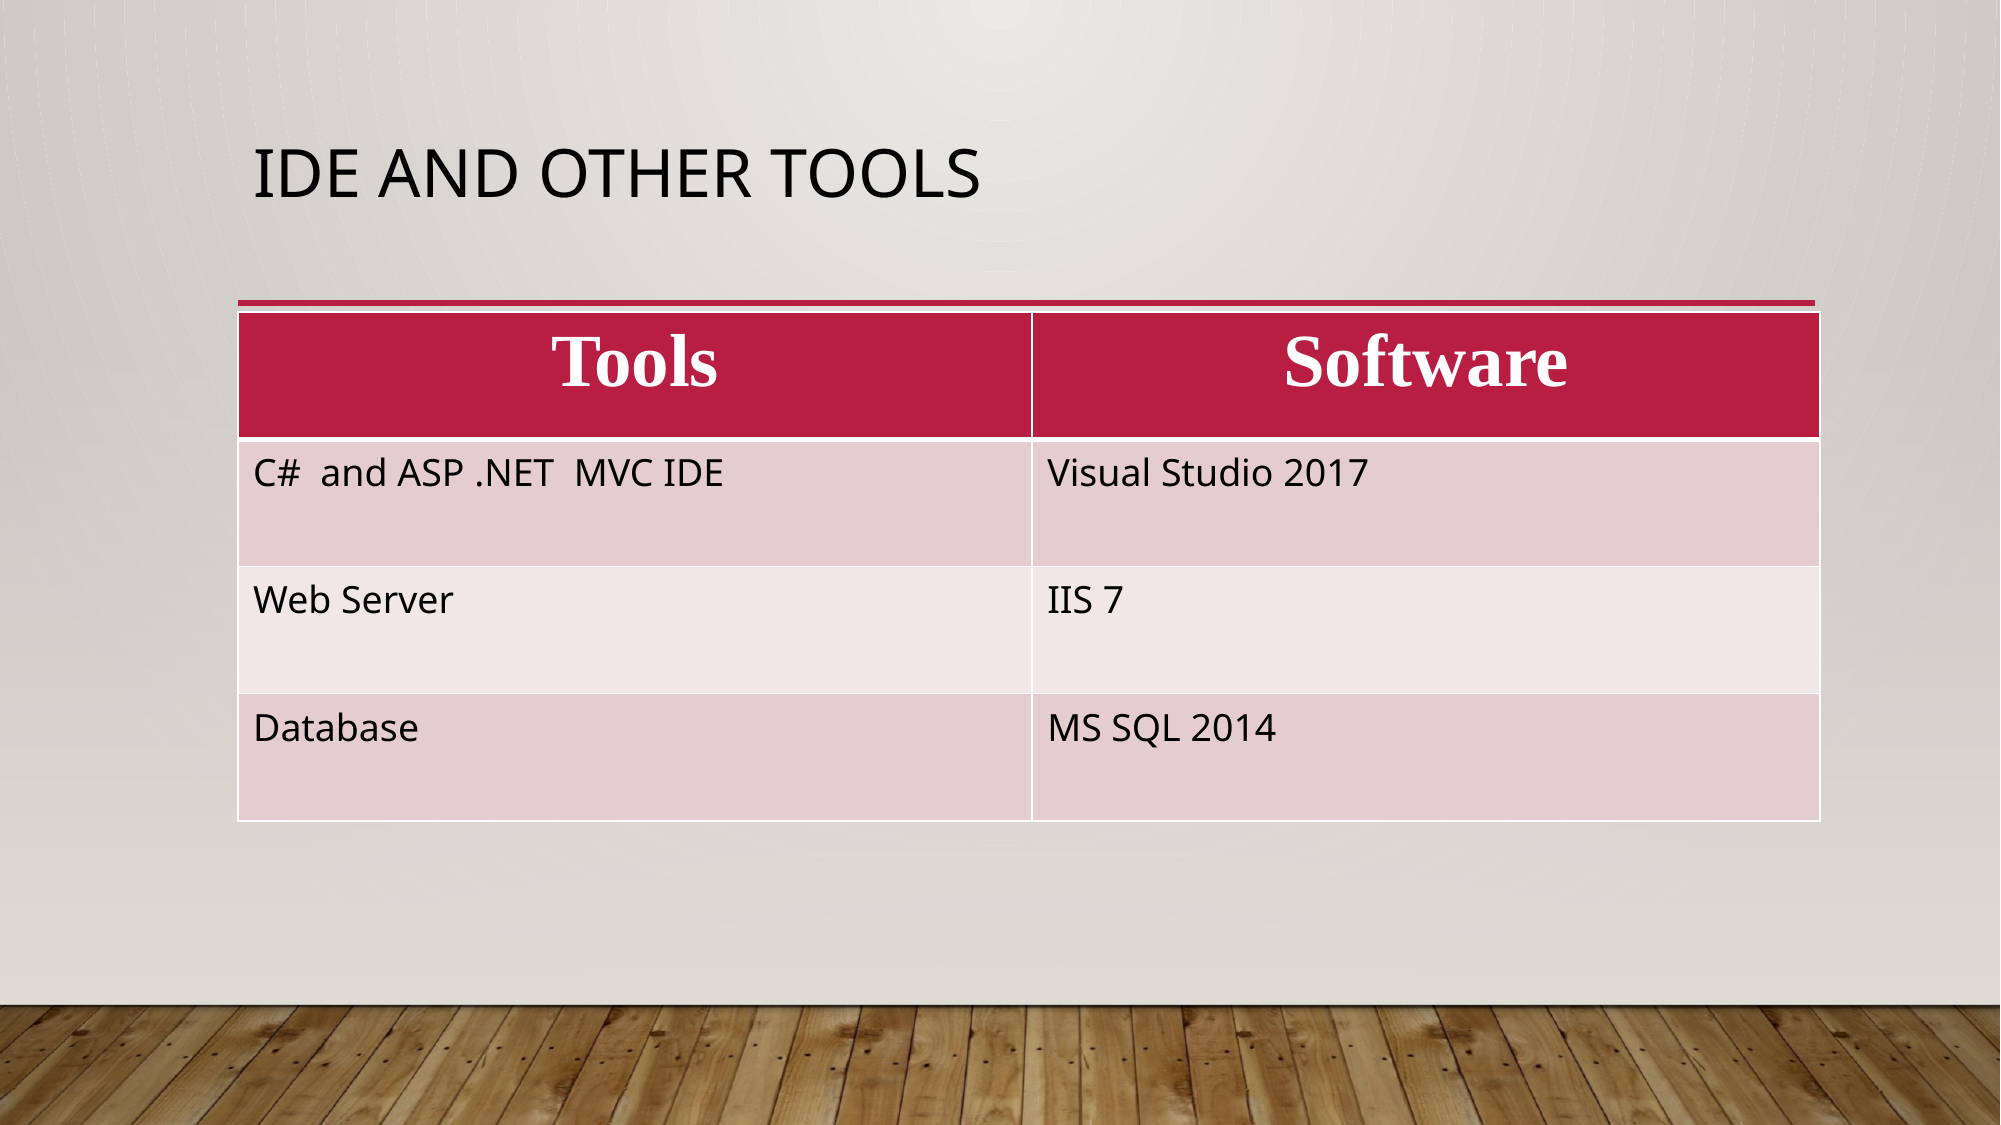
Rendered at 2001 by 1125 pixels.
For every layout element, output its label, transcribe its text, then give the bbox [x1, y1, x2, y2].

table_cell Database [239, 694, 1031, 820]
table_cell IIS 7 [1033, 567, 1819, 693]
picture [0, 1005, 2000, 1125]
table_cell Visual Studio 2017 [1033, 442, 1819, 566]
table_header Tools [239, 313, 1031, 437]
title Ide and other tools [238, 131, 1814, 305]
table_cell C# and ASP .NET MVC IDE [239, 442, 1031, 566]
table_cell MS SQL 2014 [1033, 694, 1819, 820]
table_cell Web Server [239, 567, 1031, 693]
table_header Software [1033, 313, 1819, 437]
